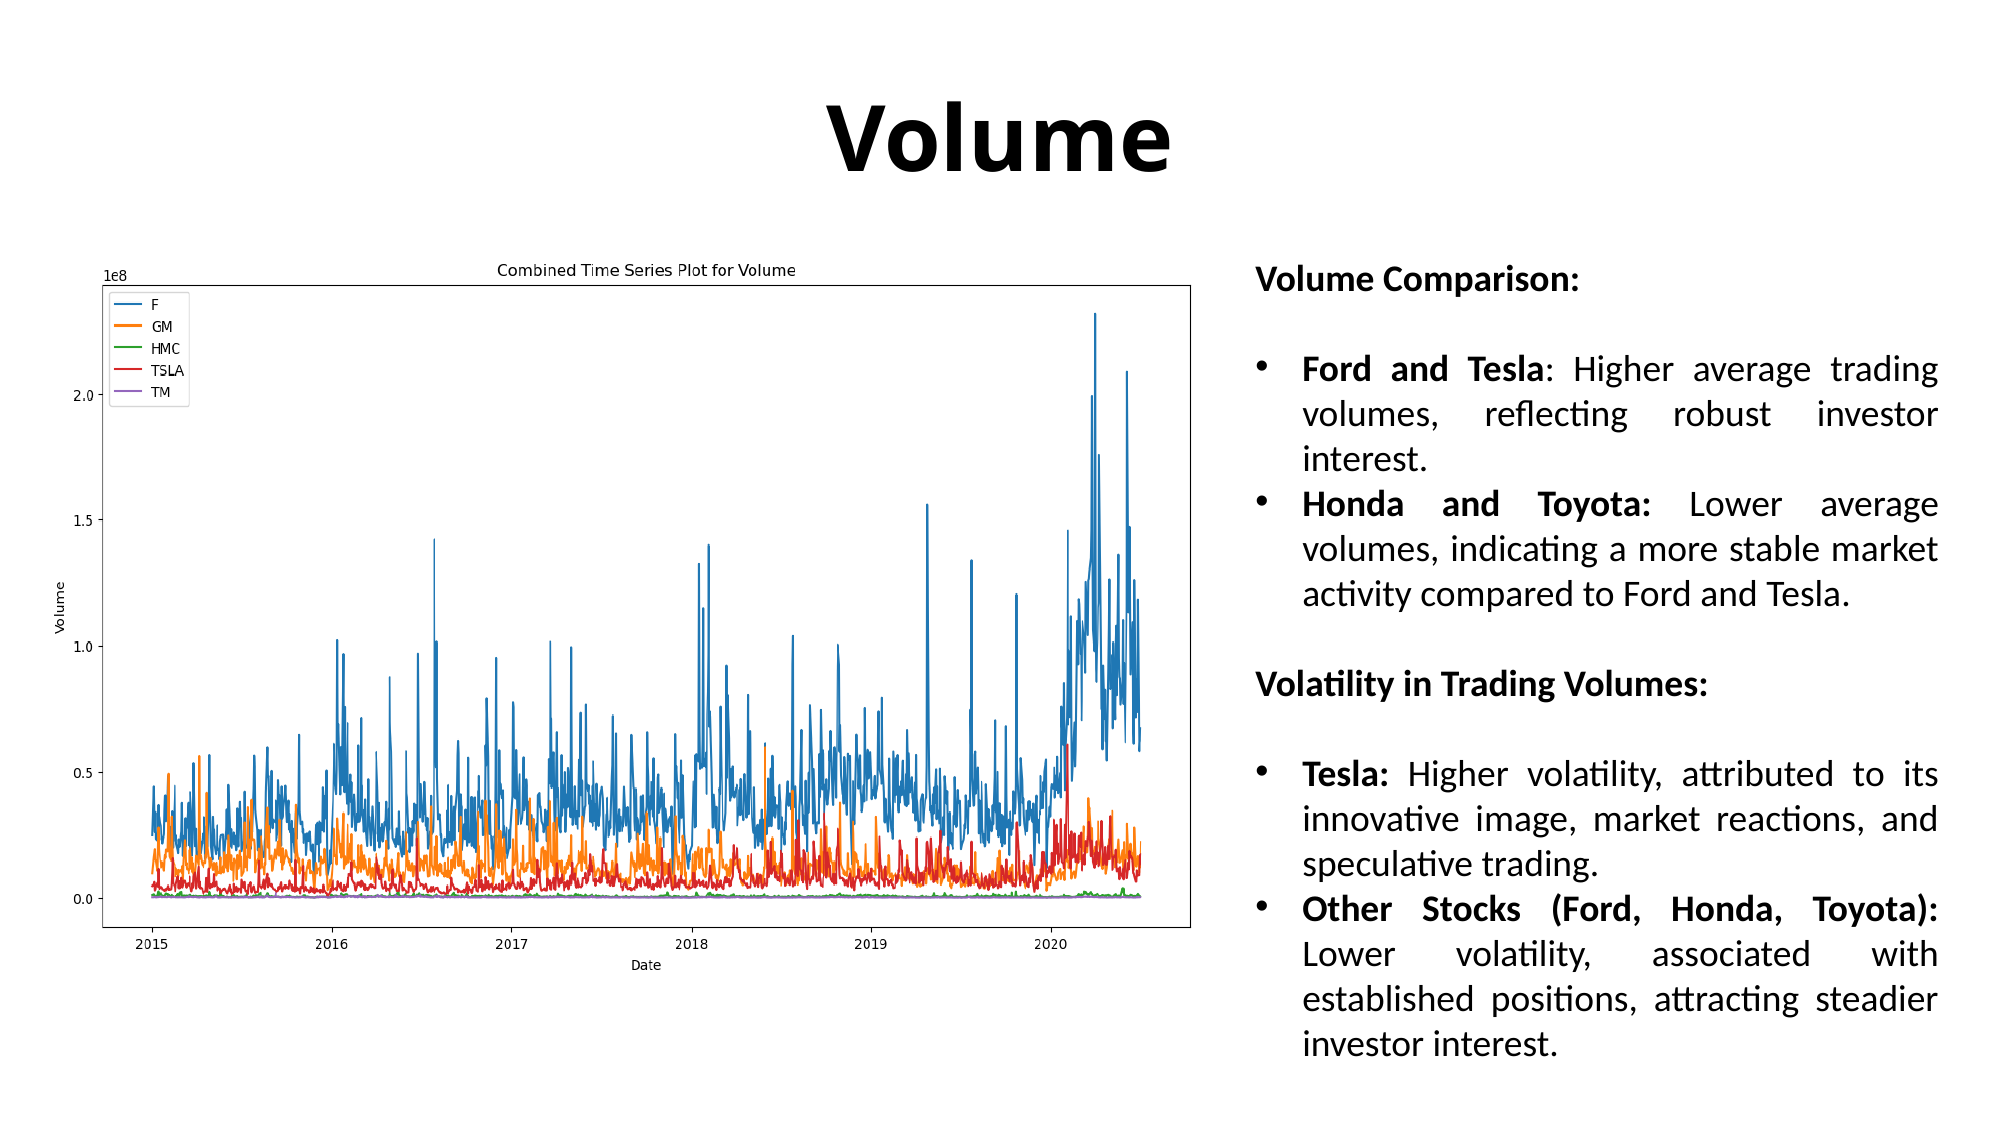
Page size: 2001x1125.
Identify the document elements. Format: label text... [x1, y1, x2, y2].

title Volume [137, 69, 1863, 215]
text_box Volume Comparison: Ford and Tesla: Higher average trading volumes, reflecting robust investor interest. Honda and Toyota: Lower average volumes, indicating a more stable market activity compared to Ford and Tesla. Volatility in Trading Volumes: Tesla: Higher volatility, attributed to its innovative image, market reactions, and speculative trading. Other Stocks (Ford, Honda, Toyota): Lower volatility, associated with established positions, attracting steadier investor interest. [1240, 246, 1954, 1071]
picture [45, 254, 1198, 983]
